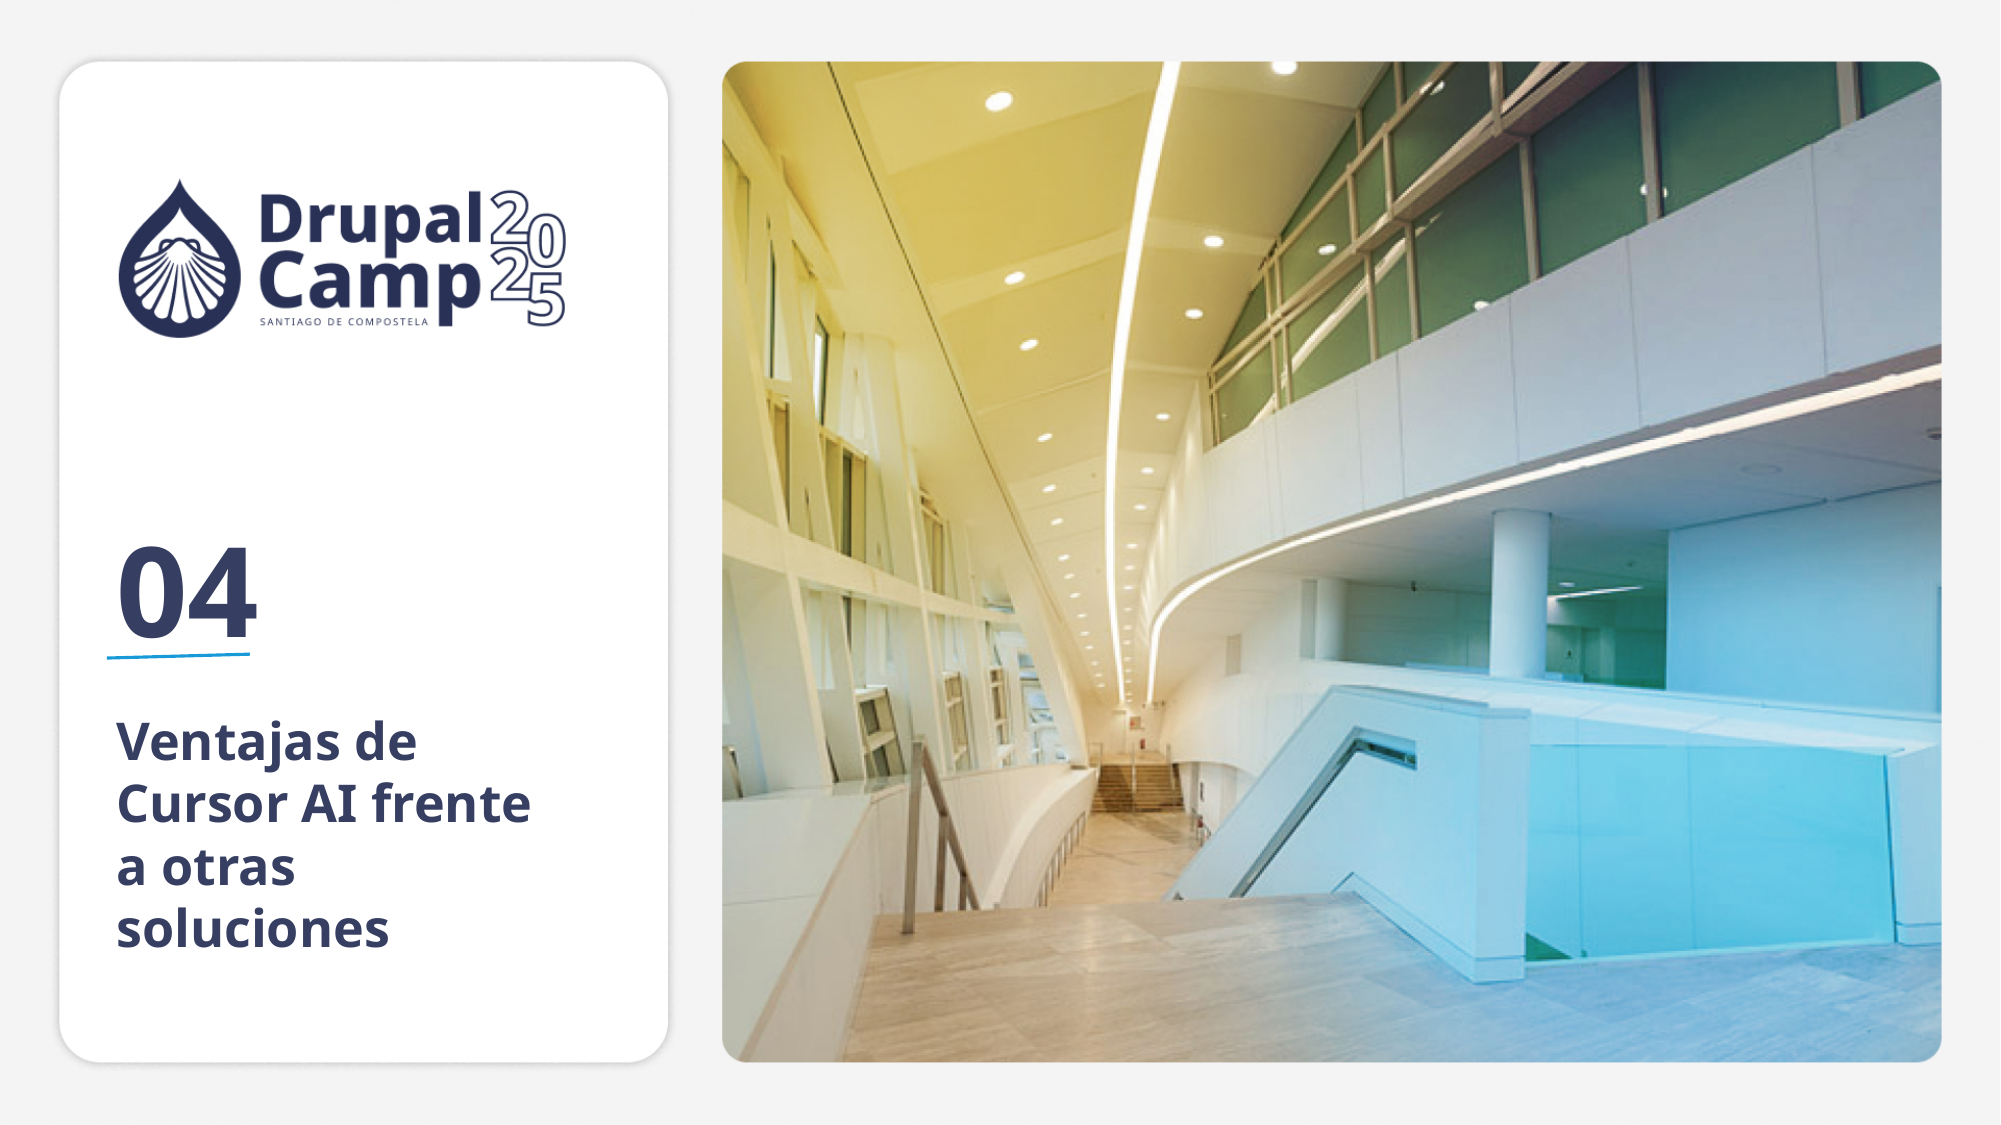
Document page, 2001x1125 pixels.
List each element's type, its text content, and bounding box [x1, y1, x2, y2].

text_box 04 [101, 505, 289, 671]
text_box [106, 654, 250, 658]
picture [0, 0, 2001, 1125]
text_box Ventajas de Cursor AI frente a otras soluciones [101, 700, 572, 966]
